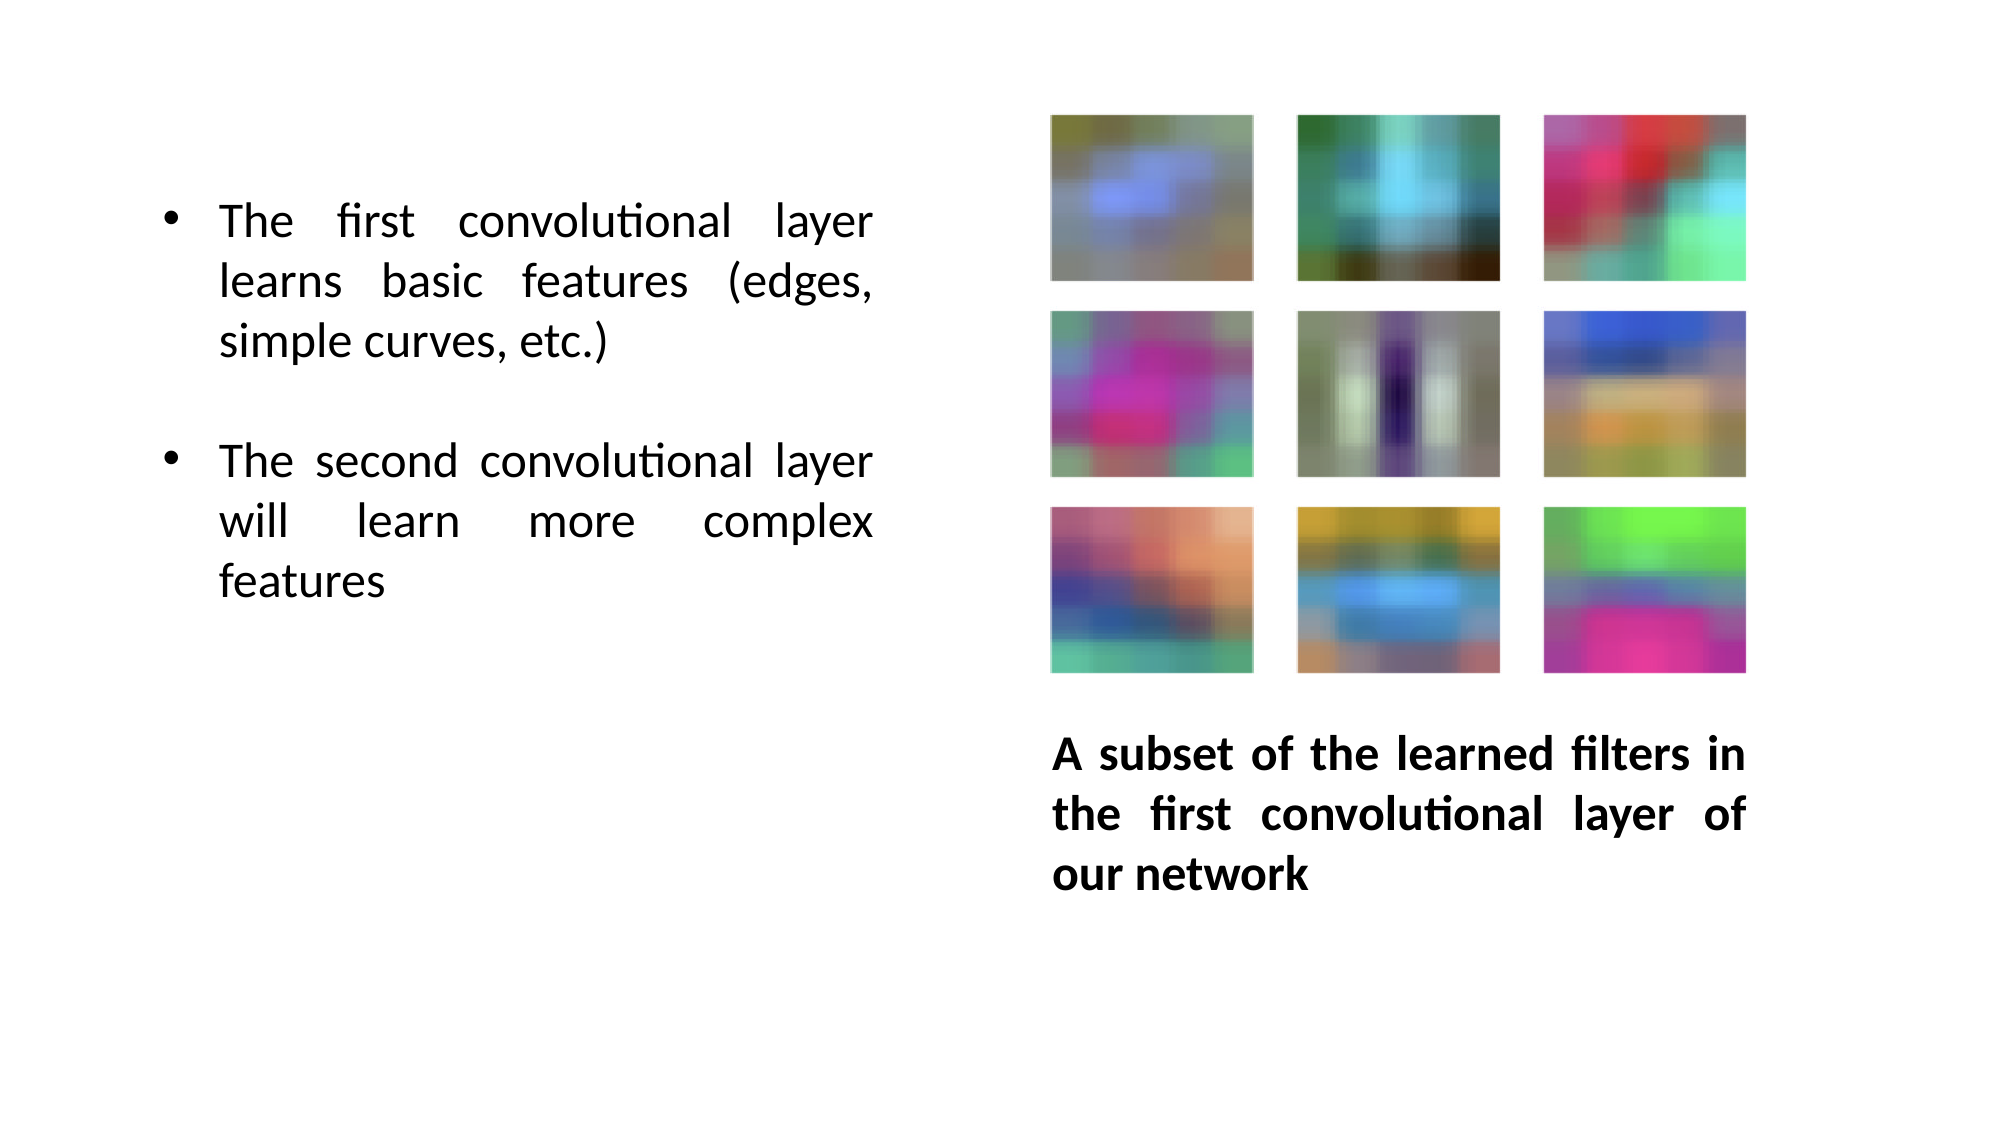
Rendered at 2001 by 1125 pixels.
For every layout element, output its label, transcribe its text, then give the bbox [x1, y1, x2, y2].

text_box The first convolutional layer learns basic features (edges, simple curves, etc.) The second convolutional layer will learn more complex features [142, 167, 894, 628]
picture [1050, 113, 1749, 674]
text_box A subset of the learned filters in the first convolutional layer of our network [1032, 700, 1767, 921]
